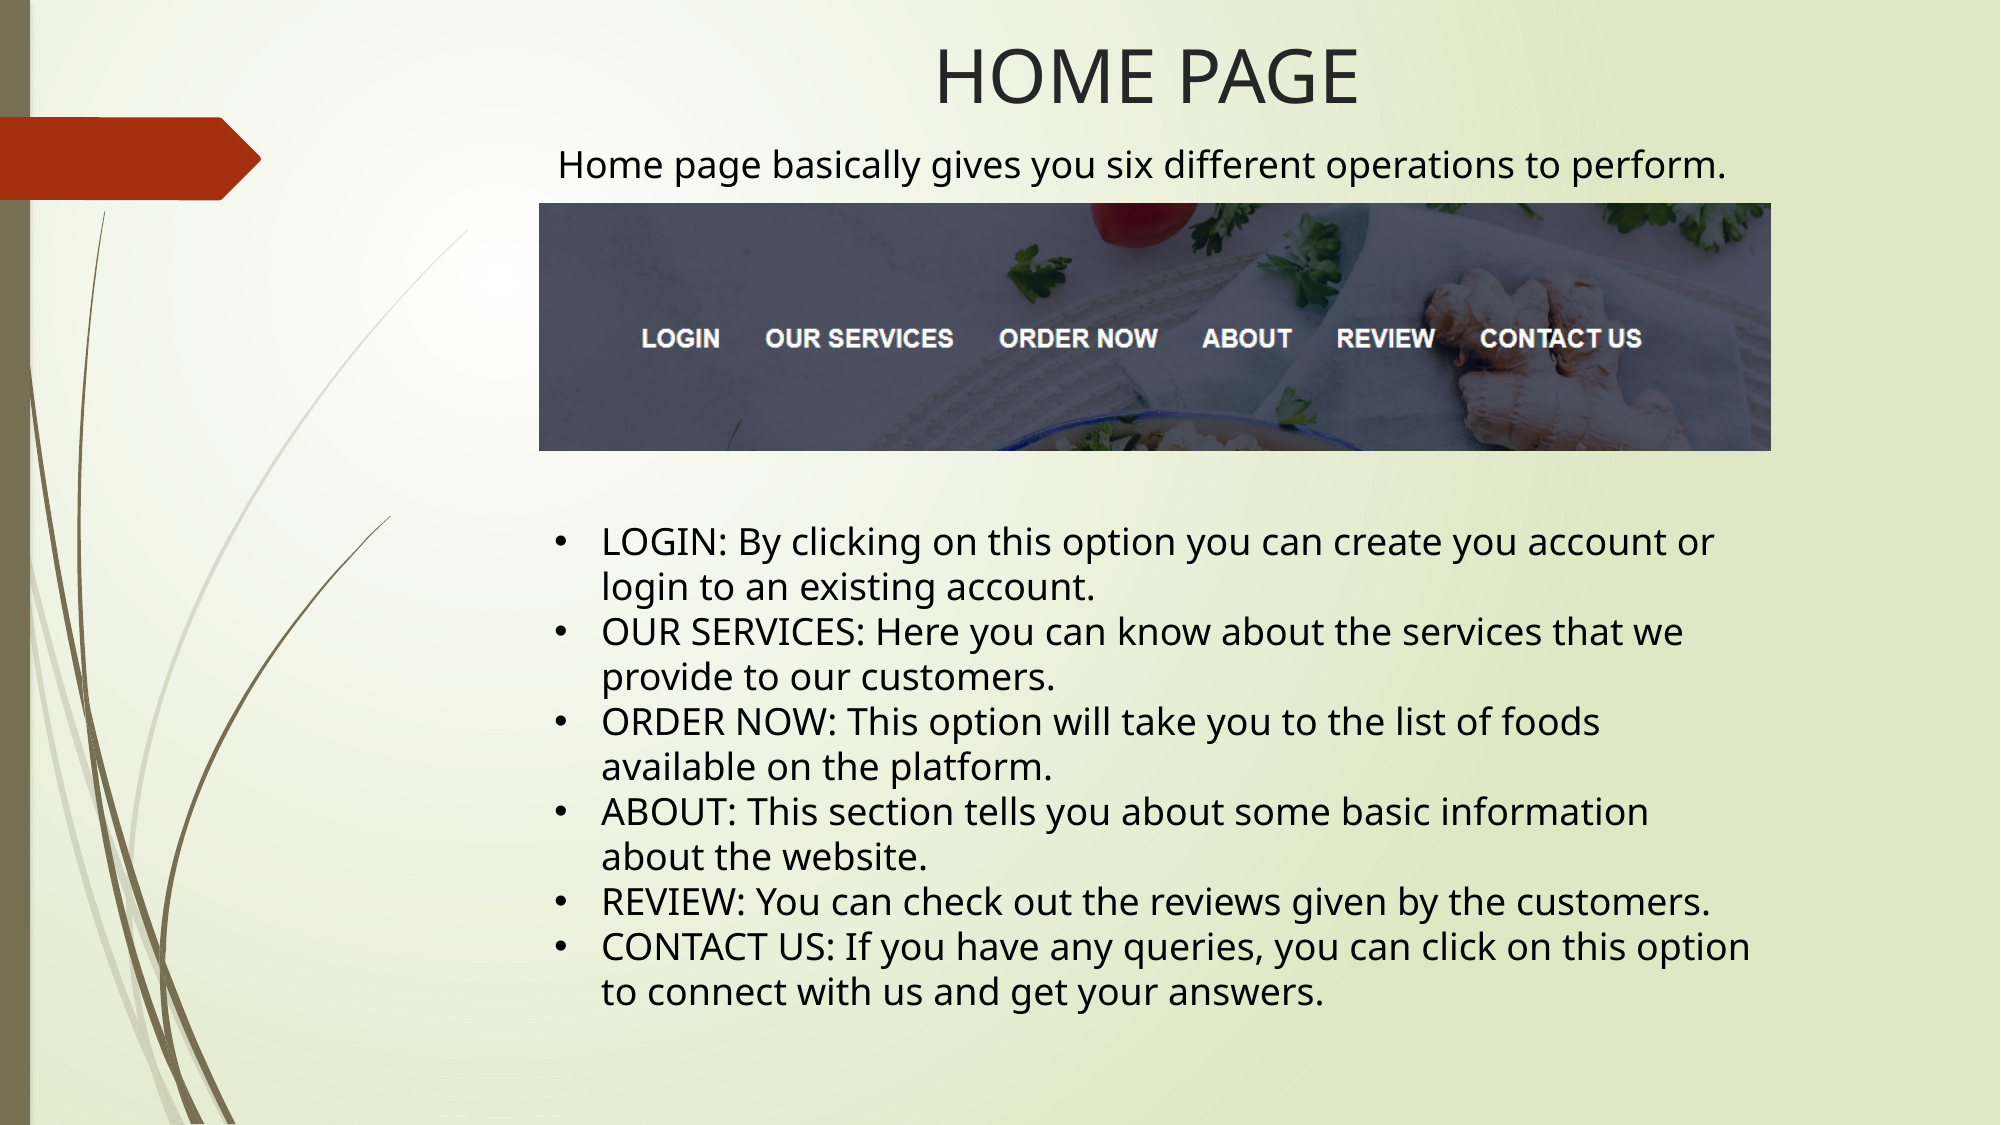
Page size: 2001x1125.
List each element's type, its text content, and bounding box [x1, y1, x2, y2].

title HOME PAGE [416, 21, 1879, 146]
text_box Home page basically gives you six different operations to perform. [542, 133, 1845, 194]
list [539, 203, 1772, 451]
text_box LOGIN: By clicking on this option you can create you account or login to an existing account. OUR SERVICES: Here you can know about the services that we provide to our customers. ORDER NOW: This option will take you to the list of foods available on the platform. ABOUT: This section tells you about some basic information about the website. REVIEW: You can check out the reviews given by the customers. CONTACT US: If you have any queries, you can click on this option to connect with us and get your answers. [539, 510, 1771, 1021]
